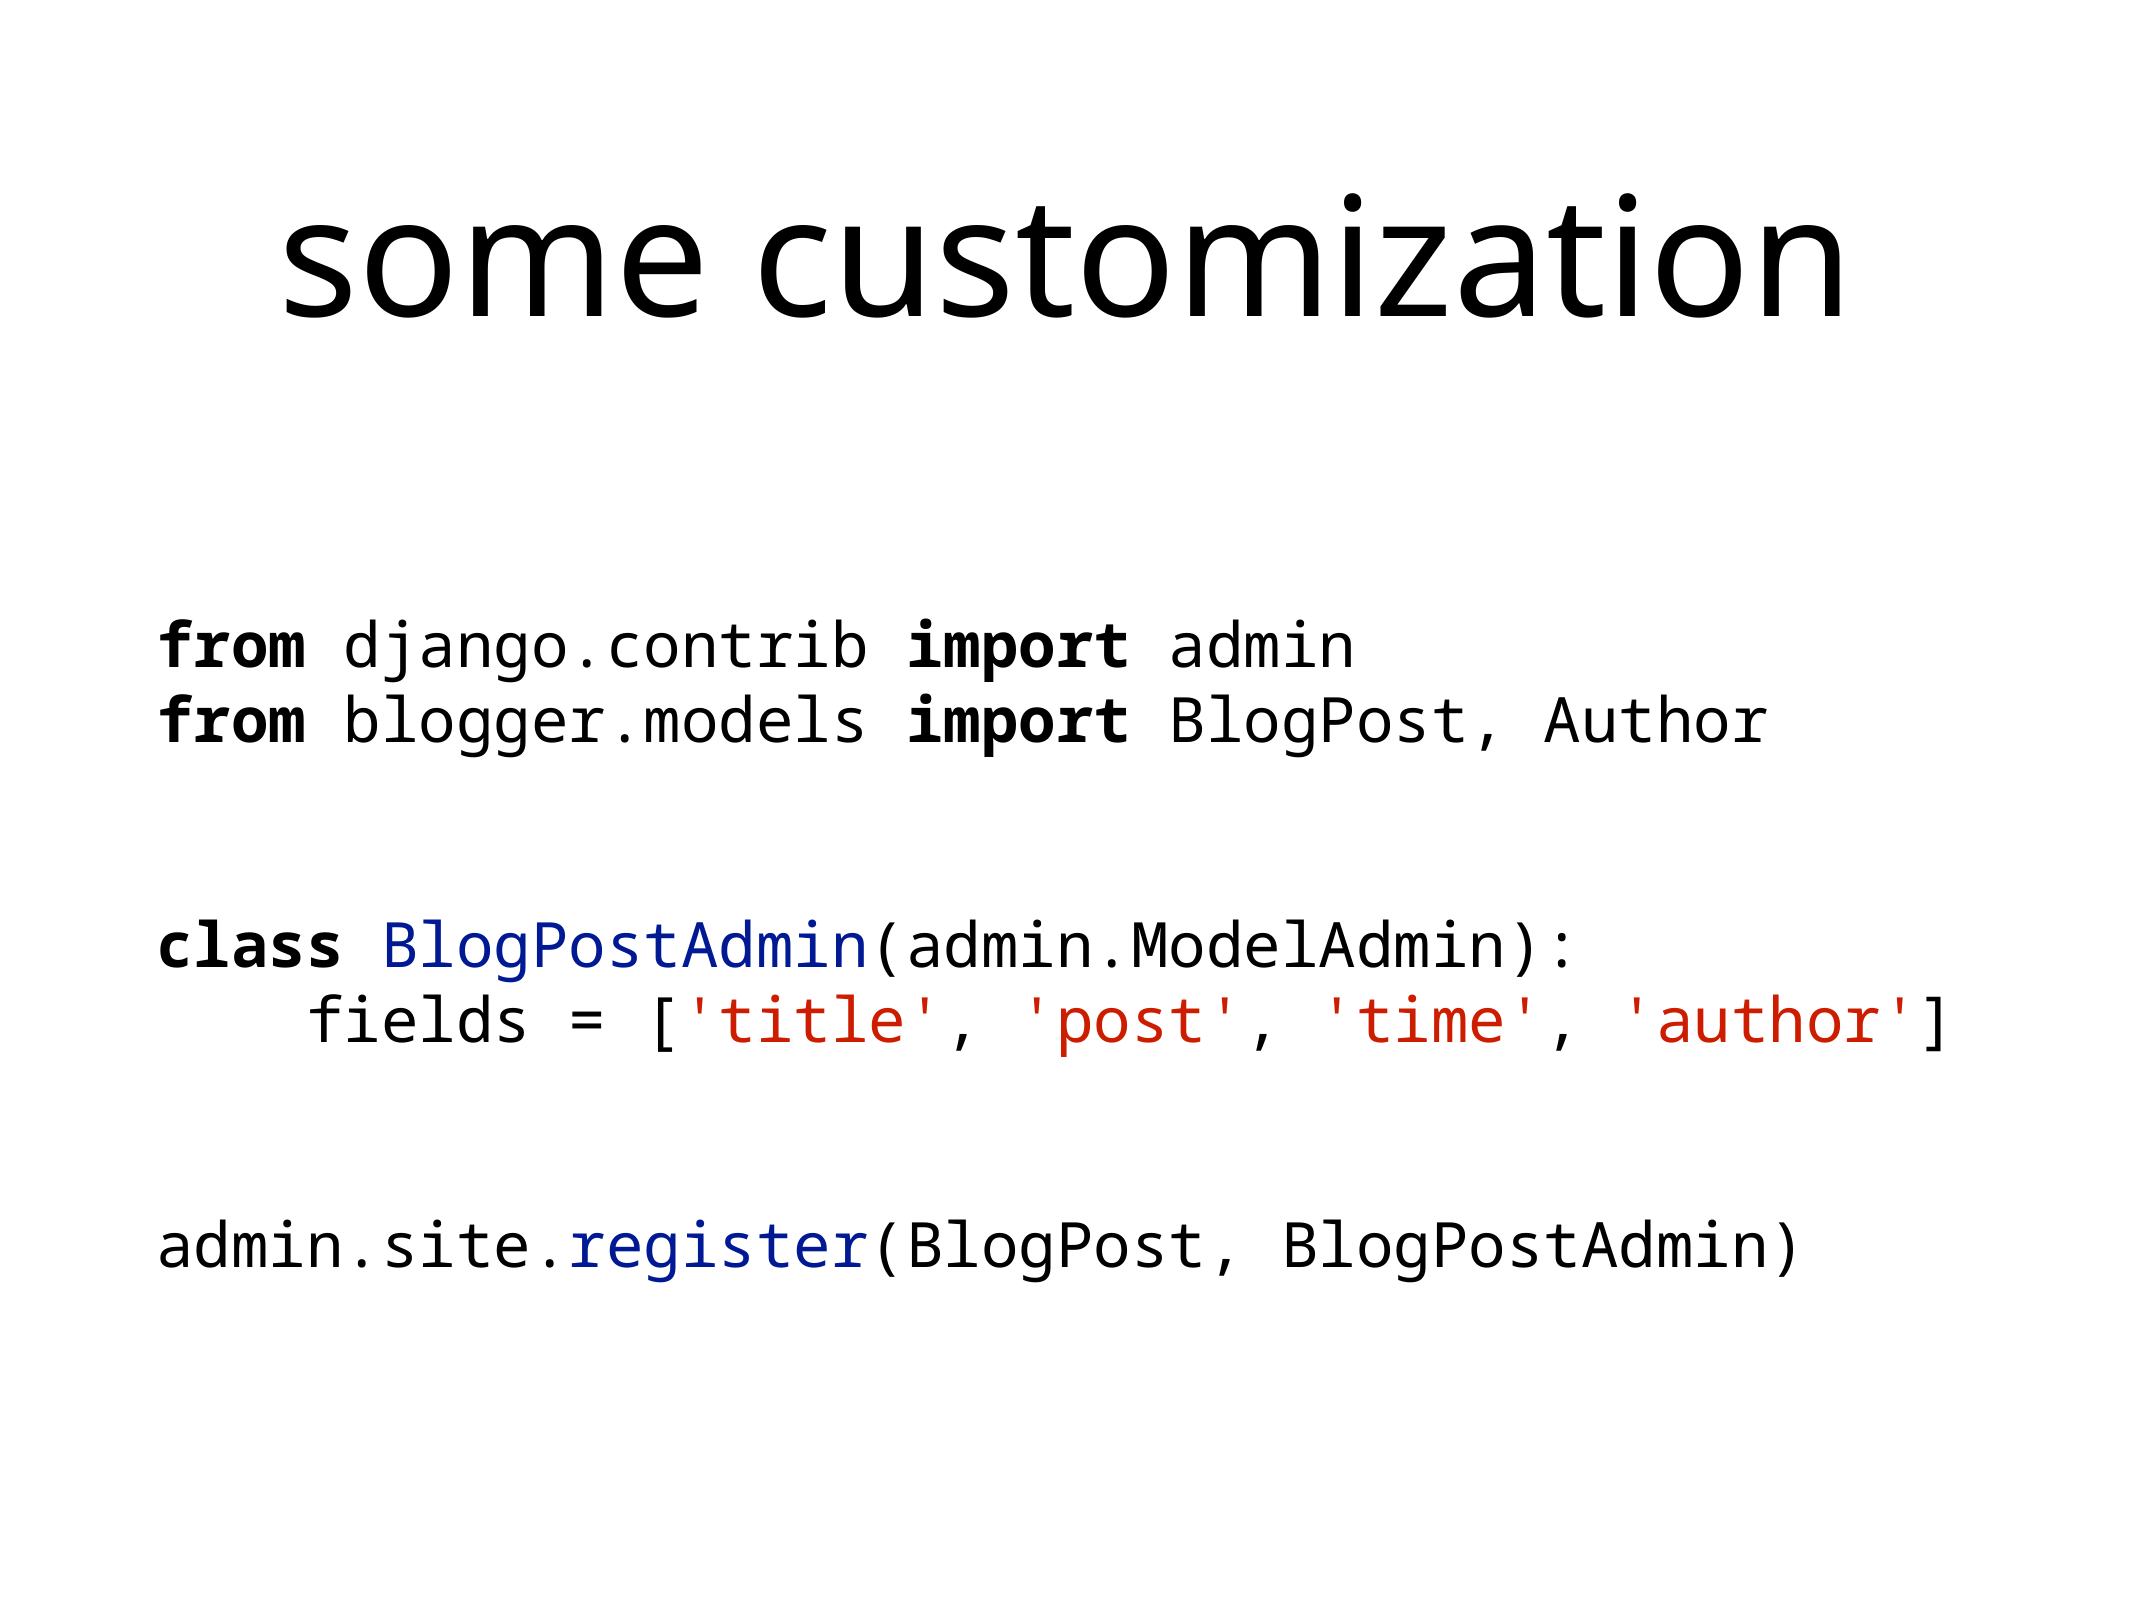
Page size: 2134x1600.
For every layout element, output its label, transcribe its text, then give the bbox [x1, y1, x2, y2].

list from django.contrib import admin from blogger.models import BlogPost, Author class BlogPostAdmin(admin.ModelAdmin): fields = ['title', 'post', 'time', 'author'] admin.site.register(BlogPost, BlogPostAdmin) [155, 426, 1978, 1459]
title some customization [155, 72, 1978, 426]
